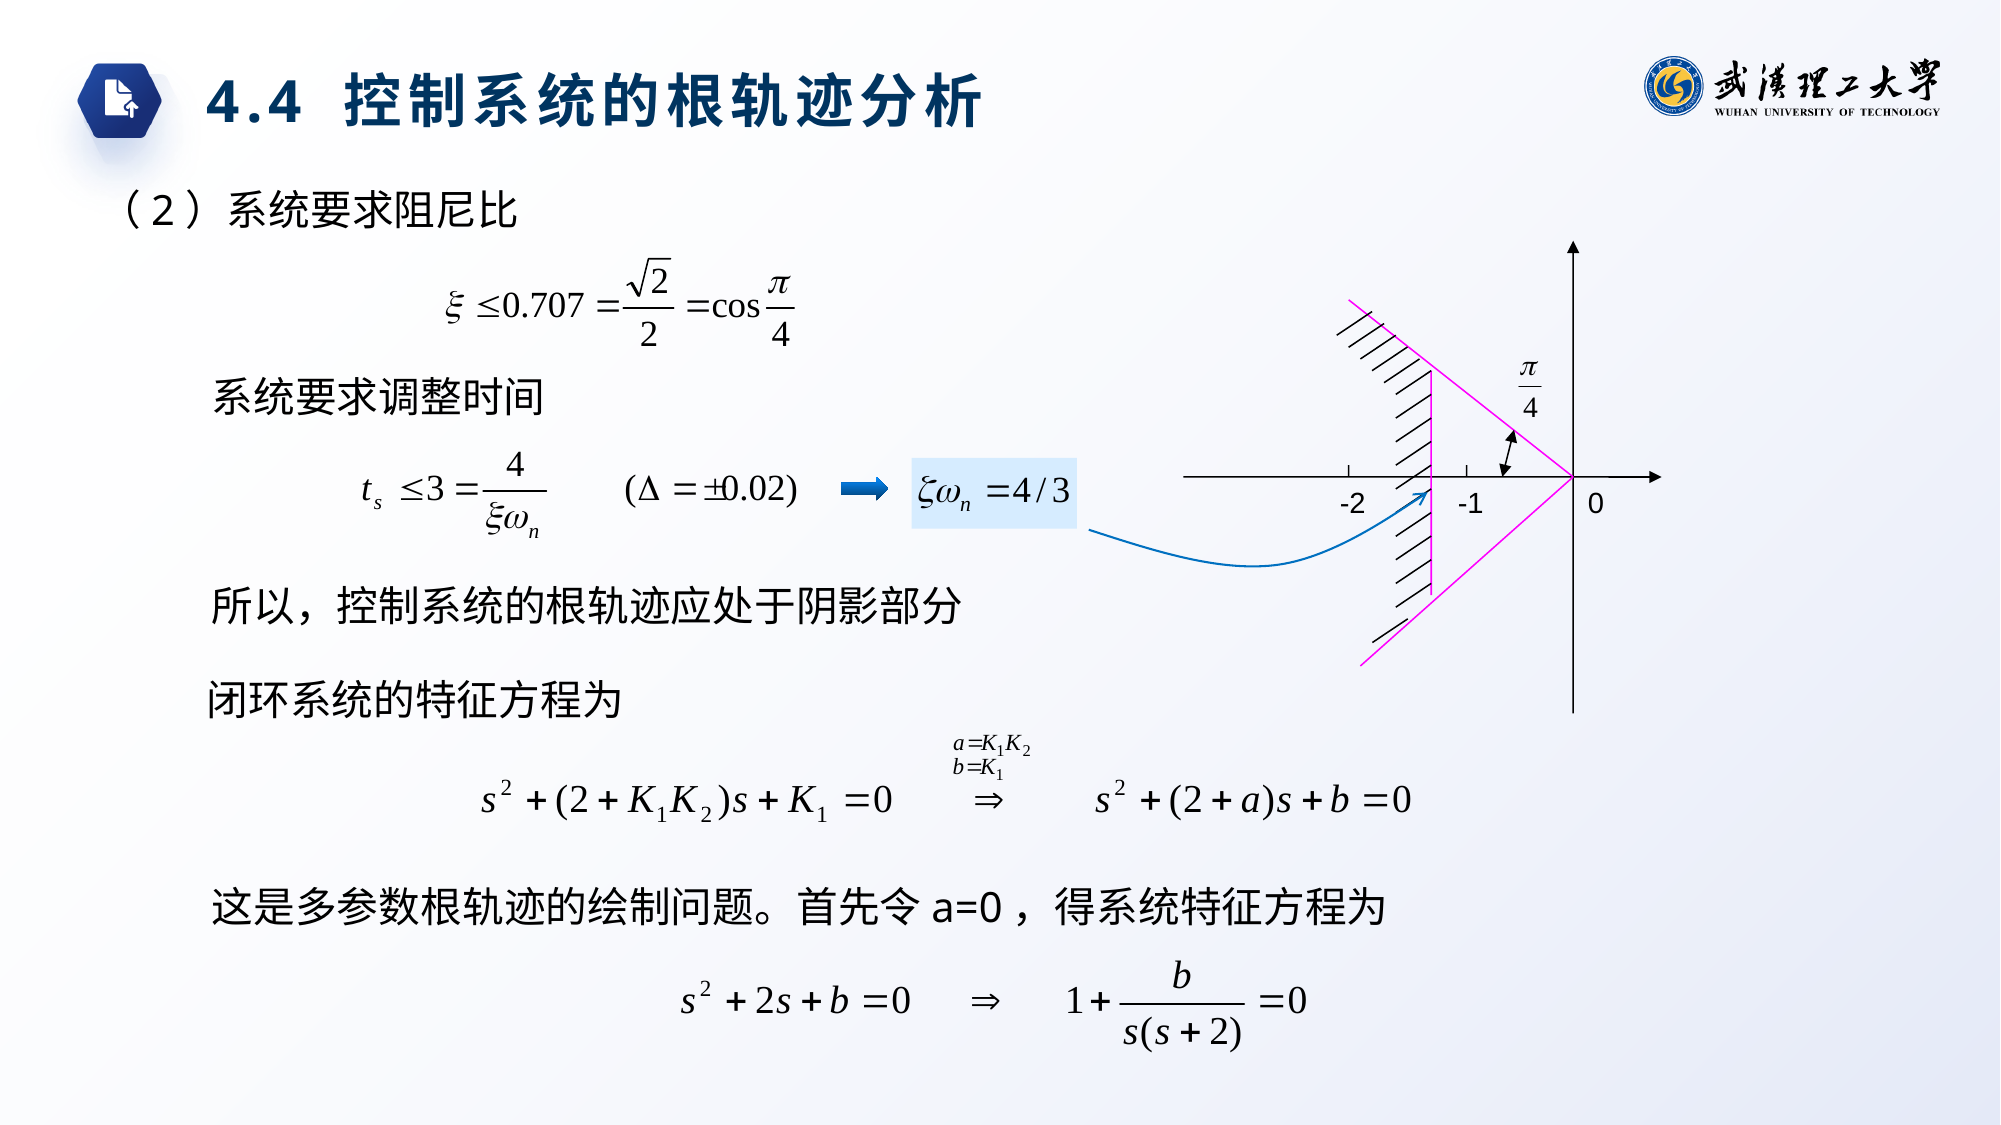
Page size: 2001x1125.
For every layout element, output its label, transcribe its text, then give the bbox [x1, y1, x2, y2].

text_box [673, 950, 1315, 1061]
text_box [1513, 347, 1546, 424]
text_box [911, 465, 1075, 521]
text_box [911, 457, 1078, 530]
text_box 0 [1573, 476, 1644, 527]
text_box -2 [1377, 515, 1396, 527]
text_box （2）系统要求阻尼比 [84, 176, 959, 242]
text_box 这是多参数根轨迹的绘制问题。首先令a=0，得系统特征方程为 [196, 873, 1473, 939]
text_box [1644, 470, 1662, 484]
text_box -2 [1325, 476, 1396, 503]
text_box -1 [1443, 476, 1514, 527]
text_box [1567, 240, 1580, 476]
text_box [1088, 492, 1428, 567]
list 4.4 控制系统的根轨迹分析 [191, 56, 1624, 143]
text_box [474, 723, 1420, 830]
text_box 系统要求调整时间 [196, 362, 575, 428]
picture [0, 0, 2000, 1125]
text_box 闭环系统的特征方程为 [191, 666, 1066, 732]
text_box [356, 441, 804, 547]
text_box [1499, 429, 1518, 477]
text_box 所以，控制系统的根轨迹应处于阴影部分 [196, 571, 1012, 637]
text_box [439, 249, 804, 355]
text_box [840, 476, 889, 501]
